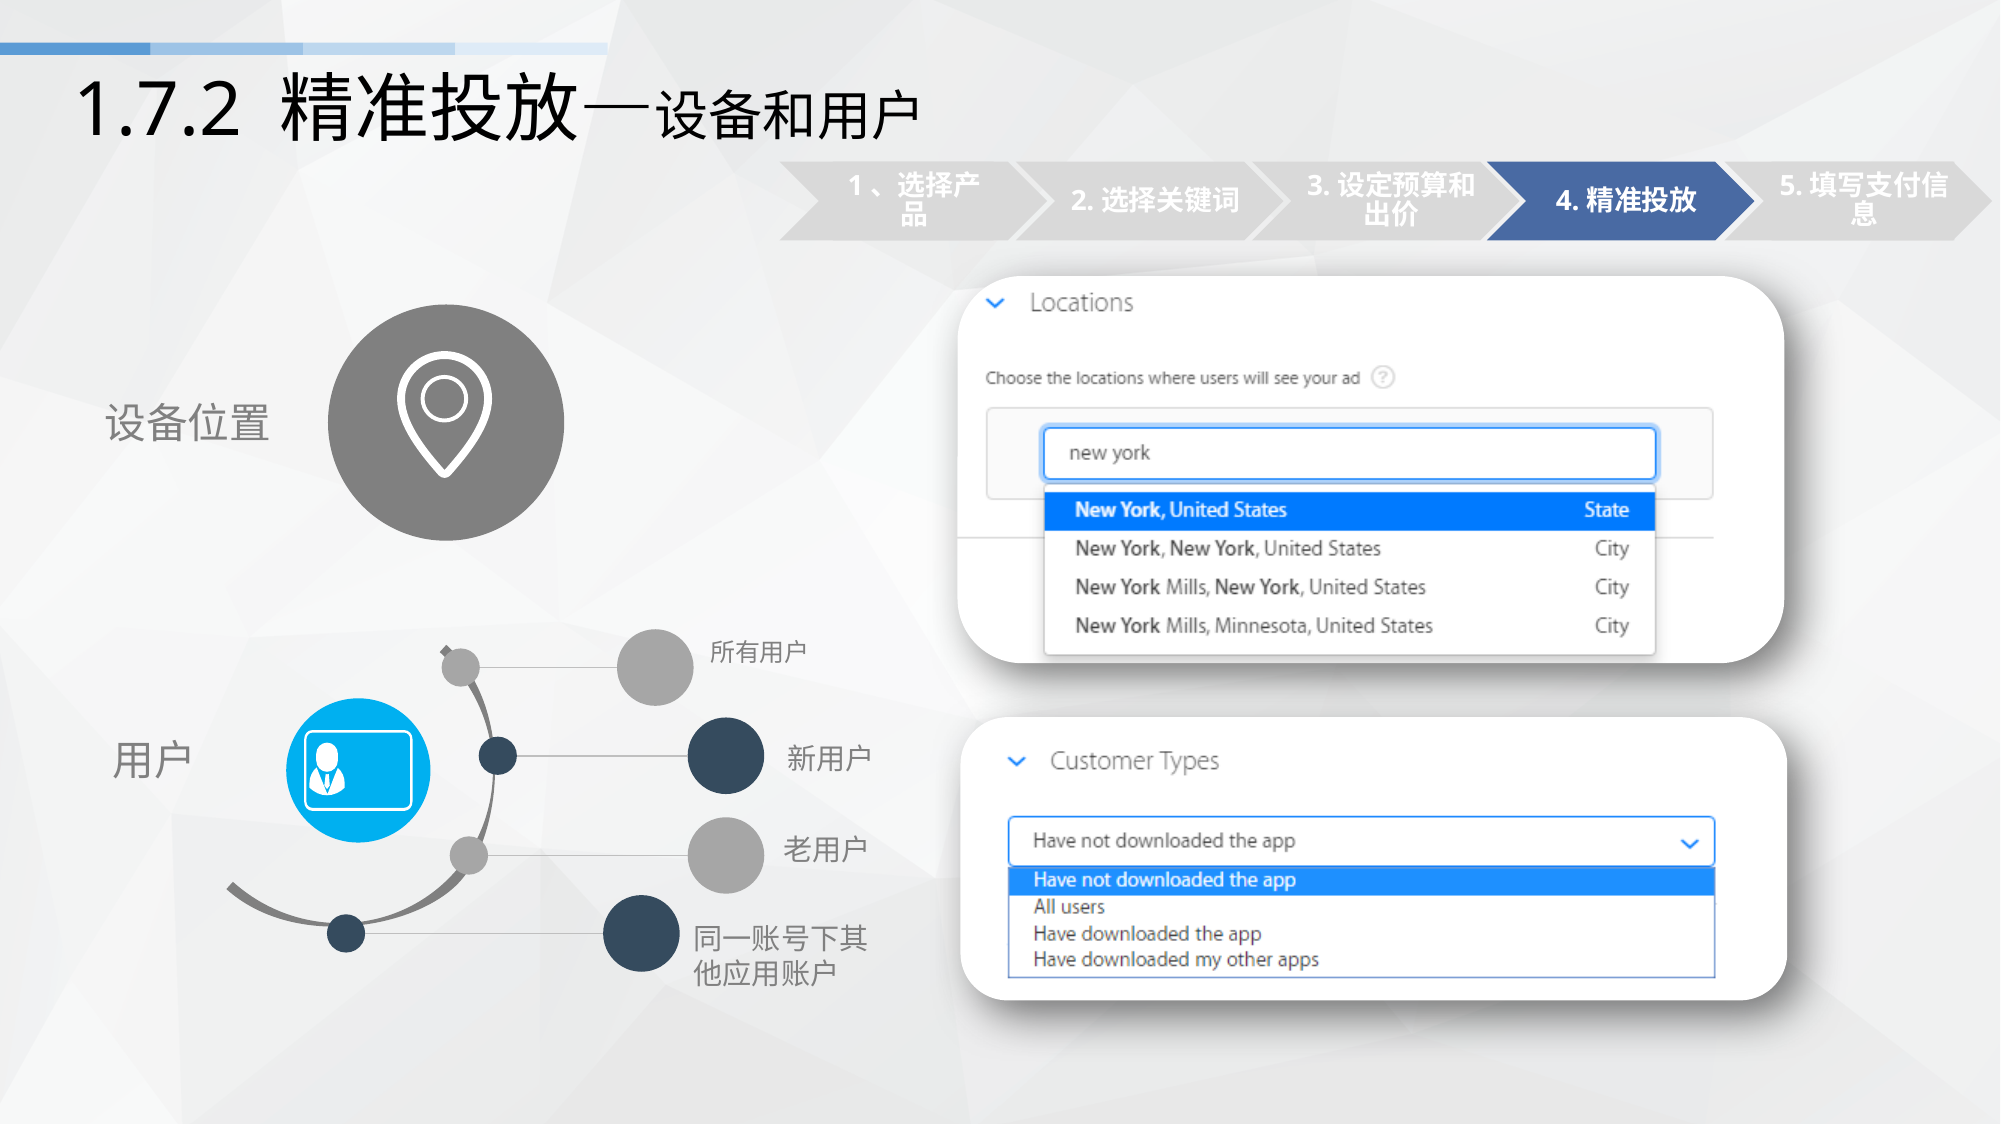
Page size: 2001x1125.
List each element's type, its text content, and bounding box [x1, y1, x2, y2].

title 1.7.2 精准投放—设备和用户 [58, 59, 1784, 164]
text_box 用户 [98, 726, 212, 791]
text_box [779, 161, 1993, 241]
picture [0, 0, 2001, 1124]
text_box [287, 629, 1078, 1001]
text_box 设备位置 [89, 389, 287, 455]
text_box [327, 304, 565, 541]
